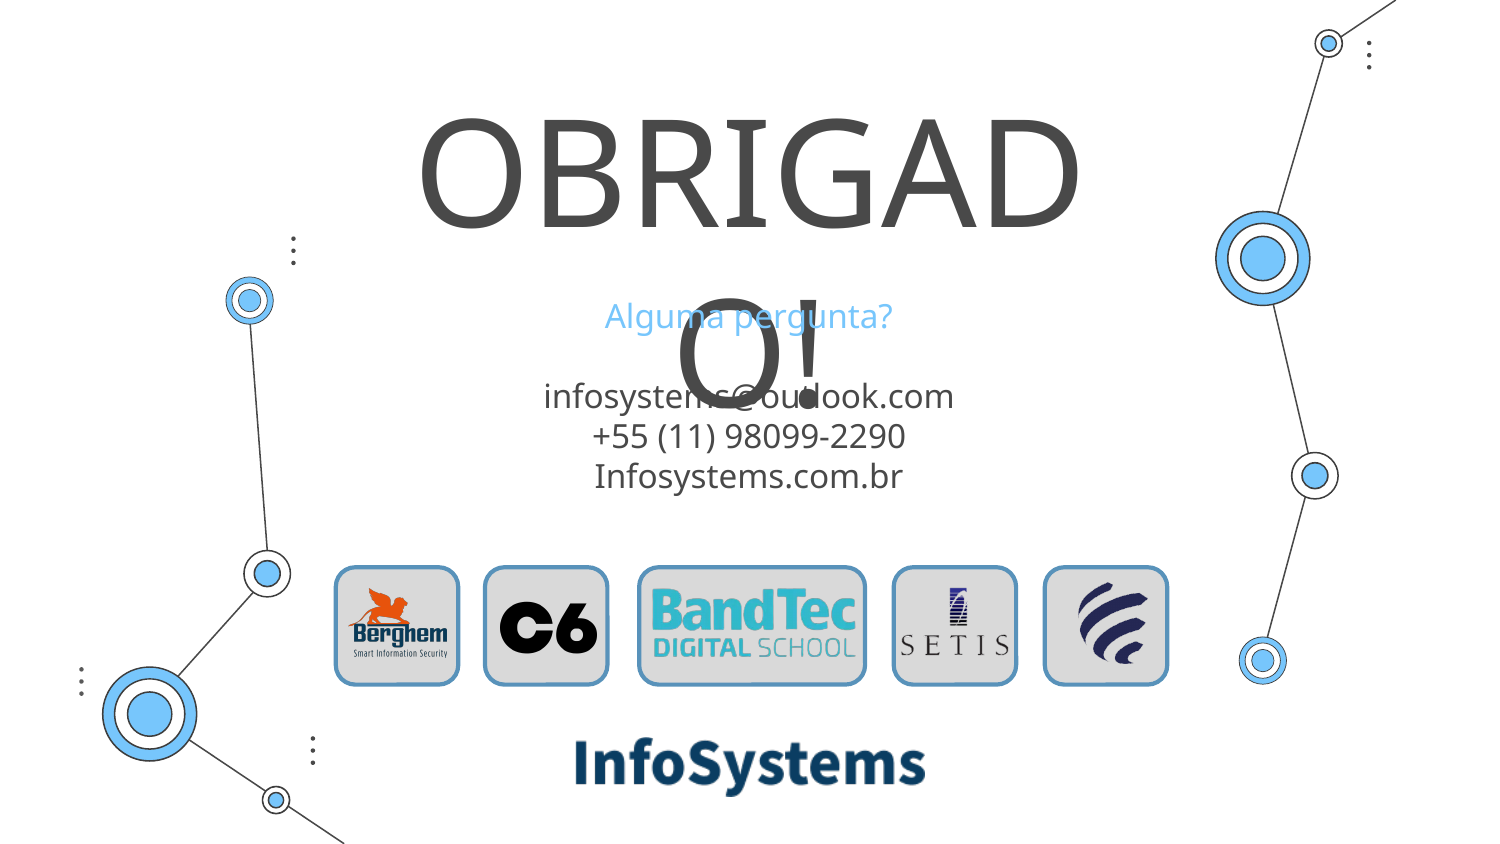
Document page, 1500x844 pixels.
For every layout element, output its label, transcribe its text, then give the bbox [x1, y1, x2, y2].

picture [499, 591, 597, 664]
picture [343, 582, 455, 664]
picture [637, 551, 870, 700]
subtitle Alguma pergunta? infosystems@outlook.com +55 (11) 98099-2290 Infosystems.com.br [495, 280, 1004, 516]
text_box [891, 565, 1019, 675]
picture [898, 576, 1011, 689]
picture [575, 736, 926, 797]
title OBRIGADO! [345, 63, 1156, 241]
text_box [441, 565, 1115, 730]
picture [1072, 582, 1154, 664]
text_box [333, 565, 461, 687]
text_box [1042, 565, 1170, 687]
text_box [482, 565, 610, 687]
